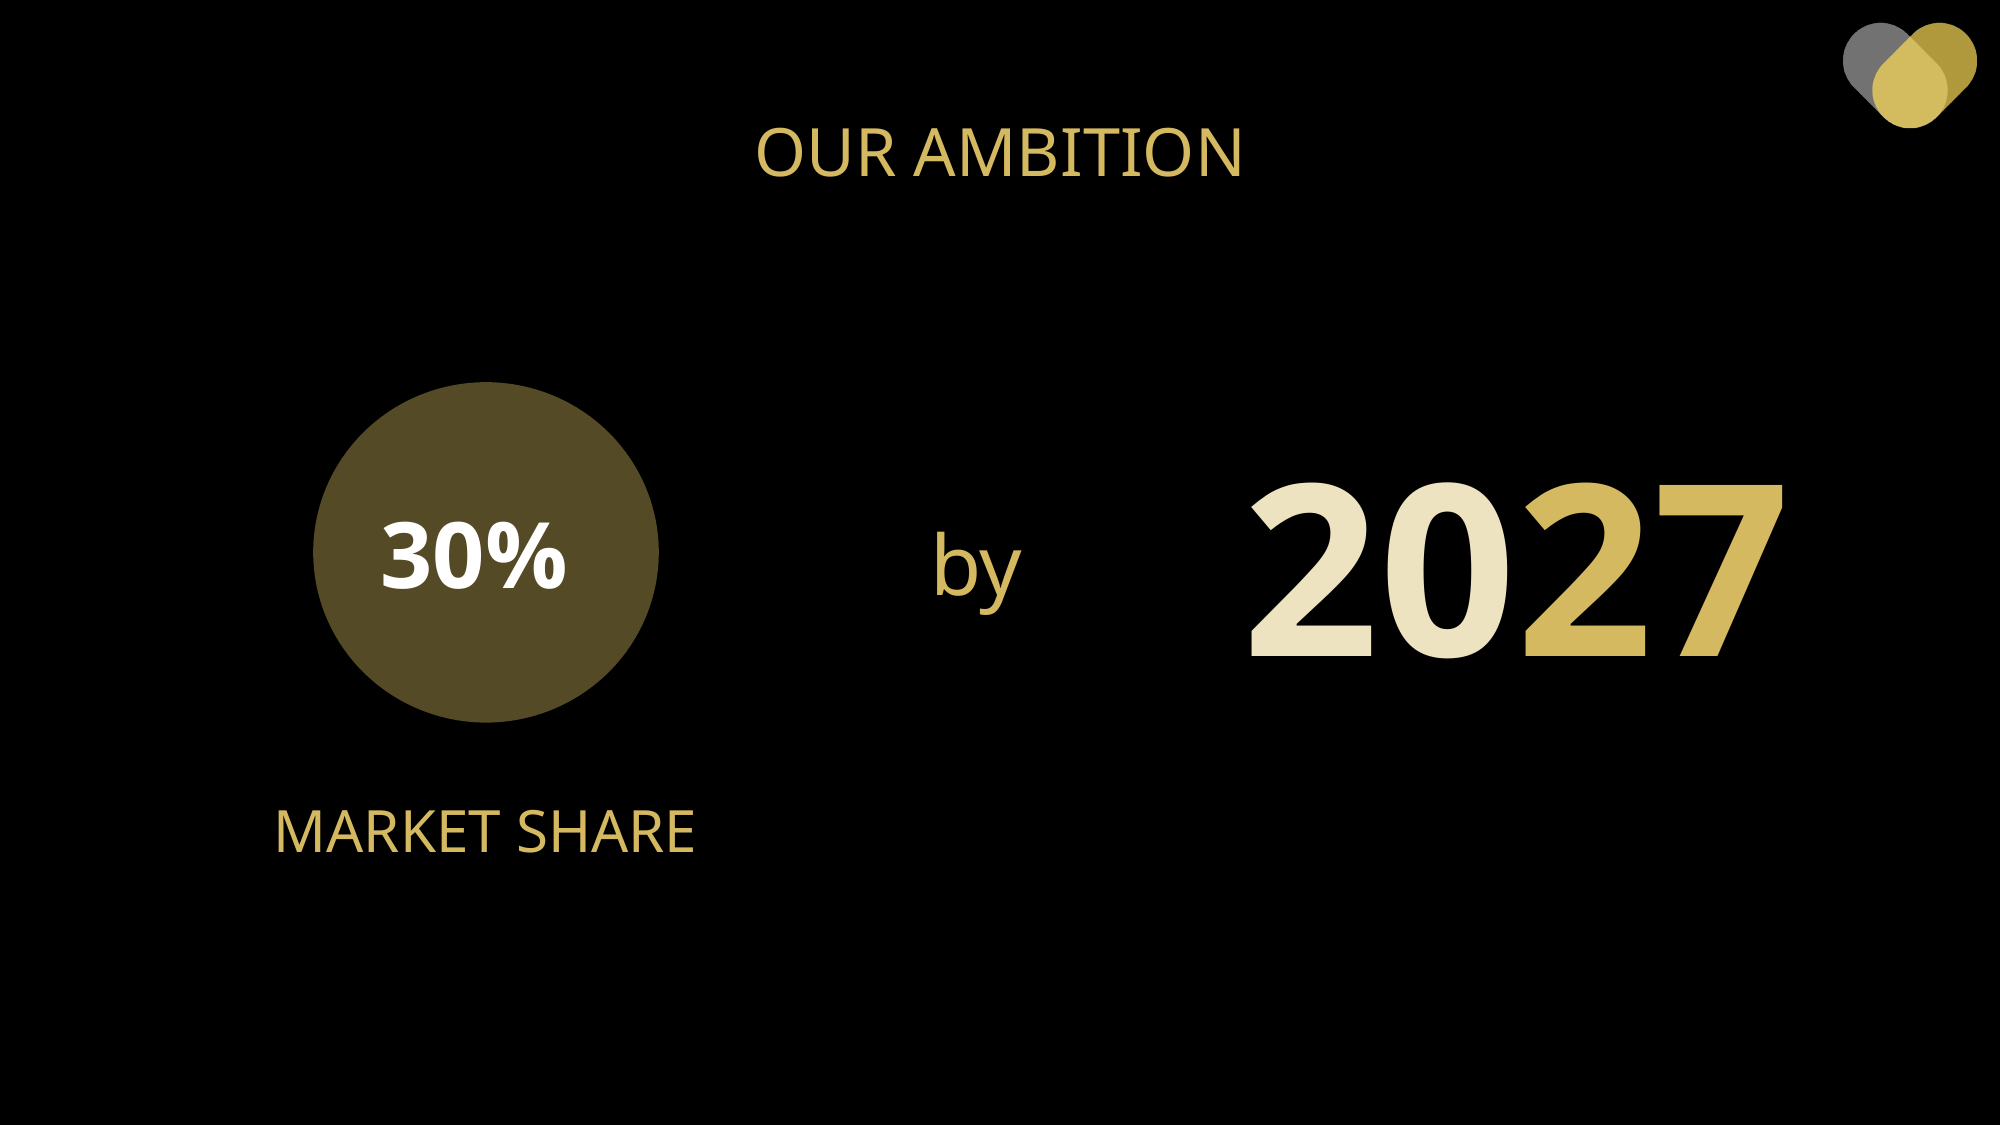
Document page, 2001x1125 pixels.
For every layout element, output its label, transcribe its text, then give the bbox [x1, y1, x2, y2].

text_box MARKET SHARE [259, 787, 713, 872]
text_box 2027 [1228, 409, 1945, 712]
text_box by [915, 504, 1228, 620]
picture [1836, 0, 1984, 148]
text_box OUR AMBITION [551, 102, 1449, 198]
text_box 30% [311, 380, 661, 725]
